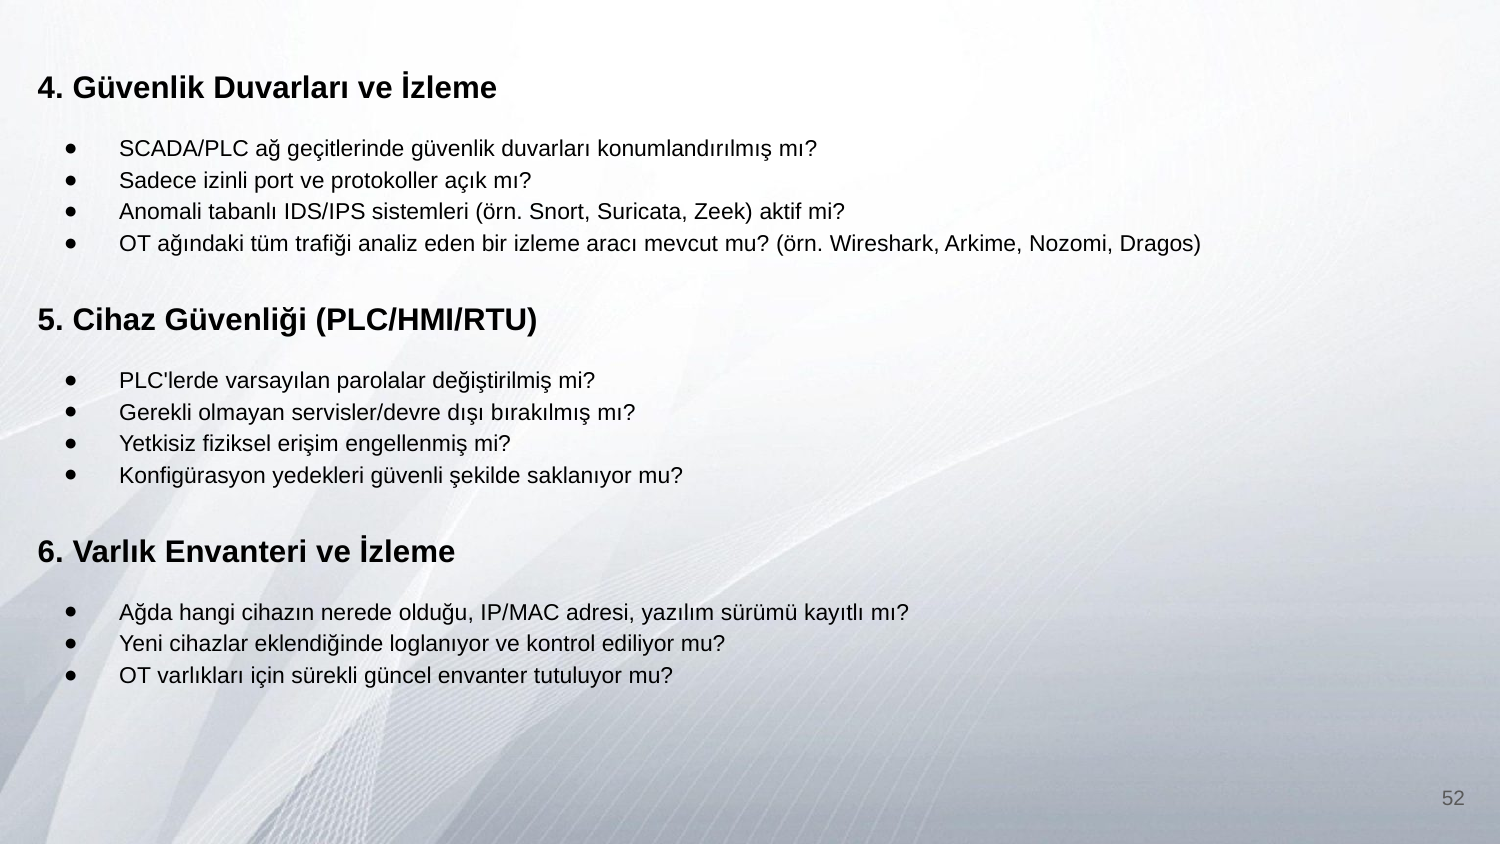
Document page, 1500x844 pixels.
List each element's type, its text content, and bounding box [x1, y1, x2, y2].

picture [0, 0, 1500, 844]
slide_number ‹#› [1389, 764, 1480, 830]
text_box 4. Güvenlik Duvarları ve İzleme SCADA/PLC ağ geçitlerinde güvenlik duvarları konumlandırılmış mı? Sadece izinli port ve protokoller açık mı? Anomali tabanlı IDS/IPS sistemleri (örn. Snort, Suricata, Zeek) aktif mi? OT ağındaki tüm trafiği analiz eden bir izleme aracı mevcut mu? (örn. Wireshark, Arkime, Nozomi, Dragos) 5. Cihaz Güvenliği (PLC/HMI/RTU) PLC'lerde varsayılan parolalar değiştirilmiş mi? Gerekli olmayan servisler/devre dışı bırakılmış mı? Yetkisiz fiziksel erişim engellenmiş mi? Konfigürasyon yedekleri güvenli şekilde saklanıyor mu? 6. Varlık Envanteri ve İzleme Ağda hangi cihazın nerede olduğu, IP/MAC adresi, yazılım sürümü kayıtlı mı? Yeni cihazlar eklendiğinde loglanıyor ve kontrol ediliyor mu? OT varlıkları için sürekli güncel envanter tutuluyor mu? [22, 46, 1500, 703]
